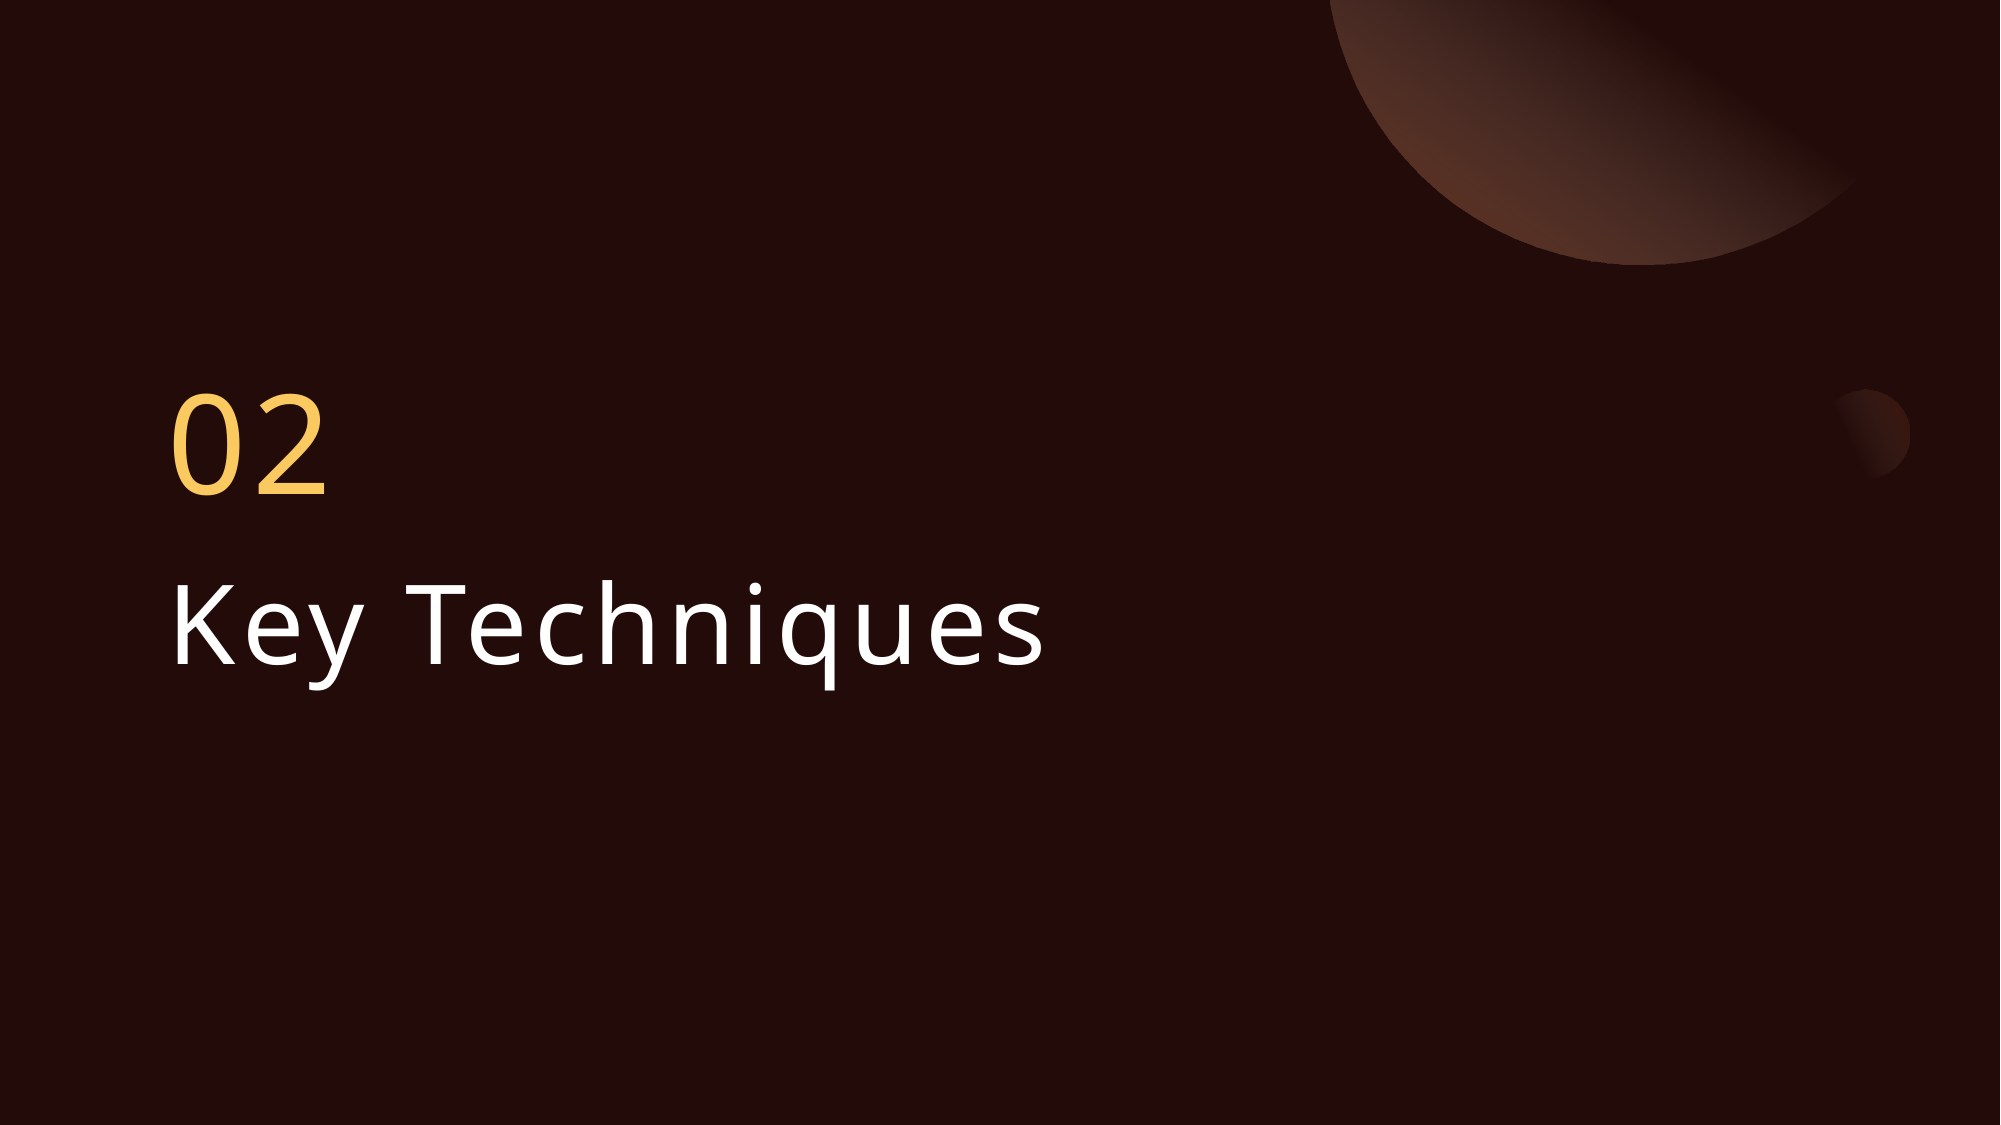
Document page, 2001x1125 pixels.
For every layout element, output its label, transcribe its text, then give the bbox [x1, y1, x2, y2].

title Key Techniques [167, 554, 1492, 923]
list 02 [167, 355, 1492, 523]
